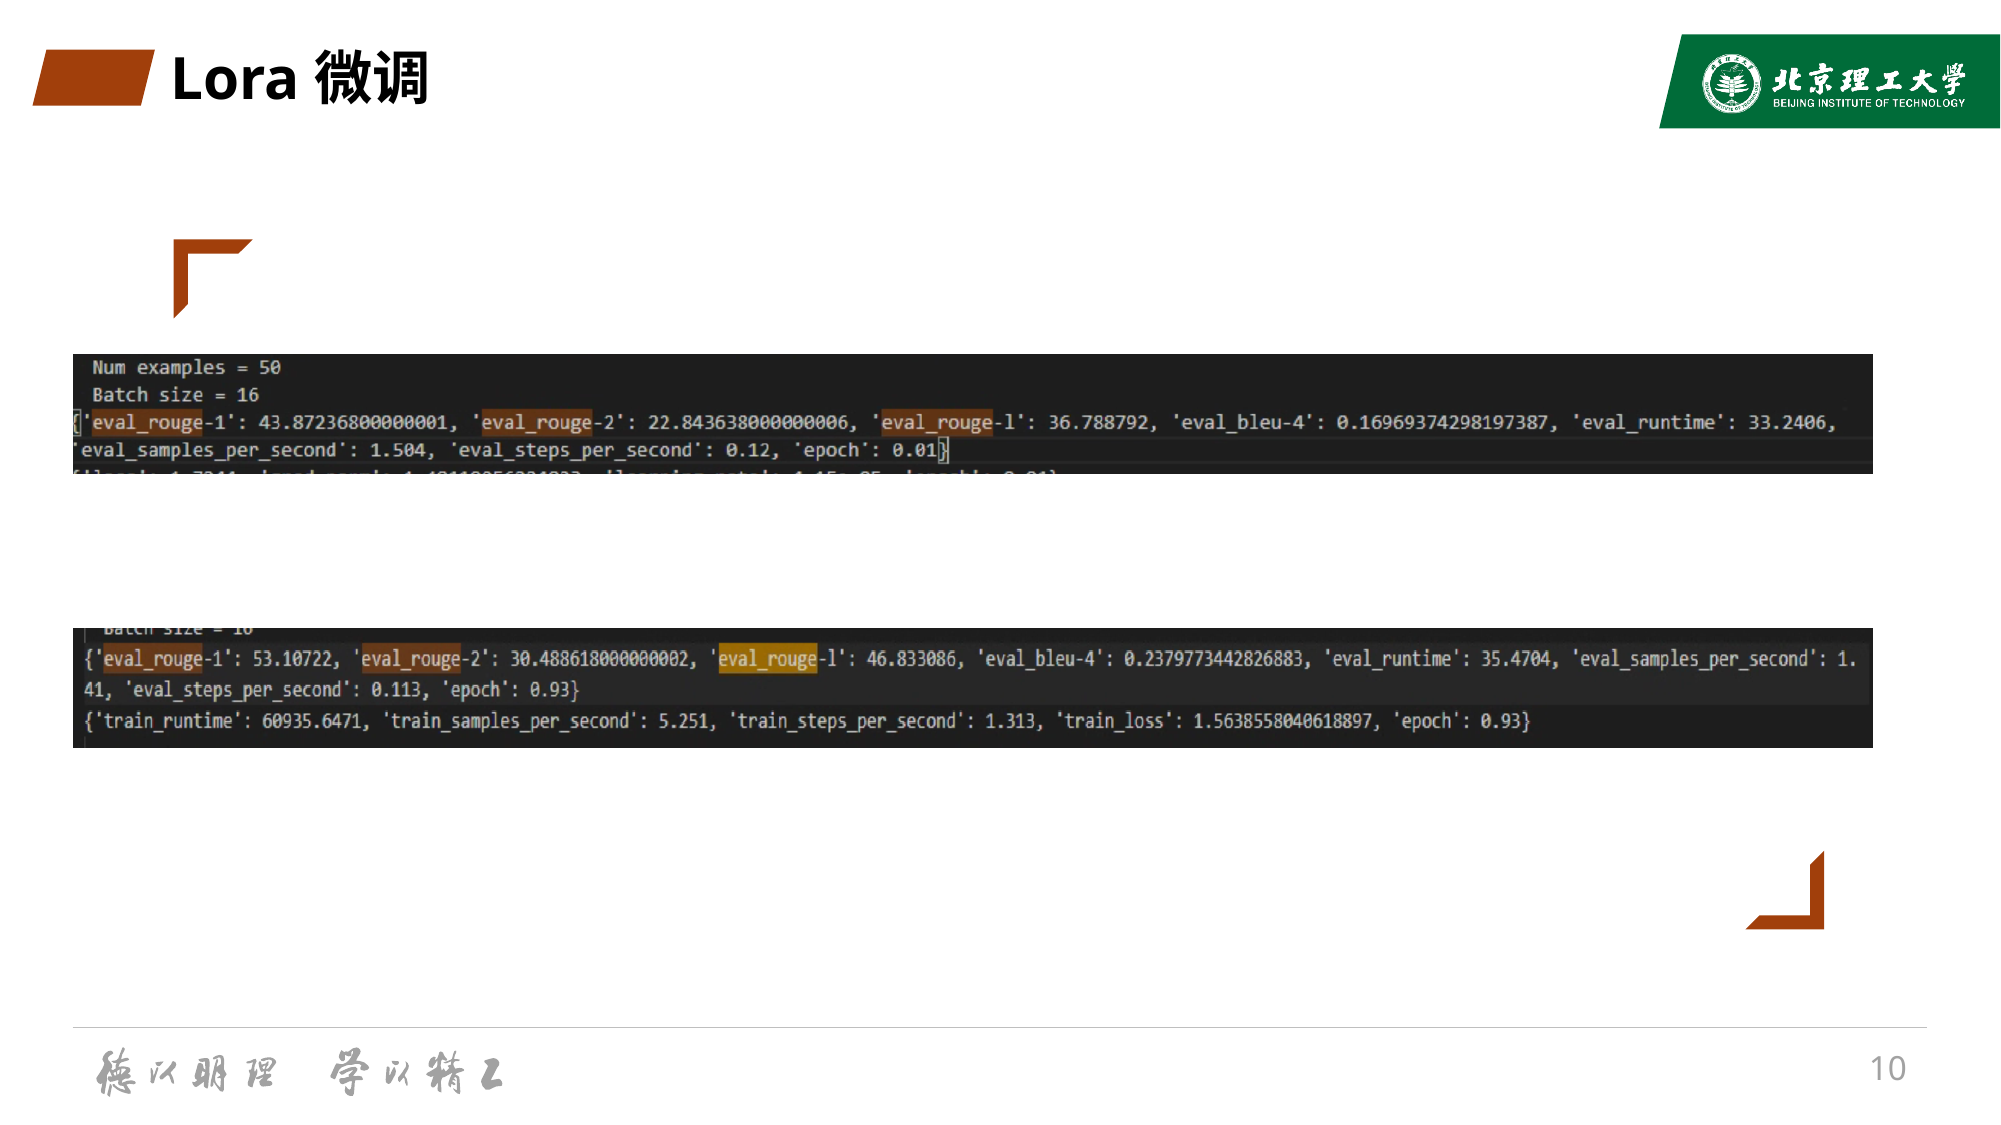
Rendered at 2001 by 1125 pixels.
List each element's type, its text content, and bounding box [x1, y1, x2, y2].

picture [1685, 39, 1985, 124]
title Lora微调 [155, 41, 1574, 120]
text_box [173, 239, 253, 319]
text_box [1745, 850, 1825, 930]
picture [73, 354, 1873, 474]
picture [73, 628, 1873, 748]
